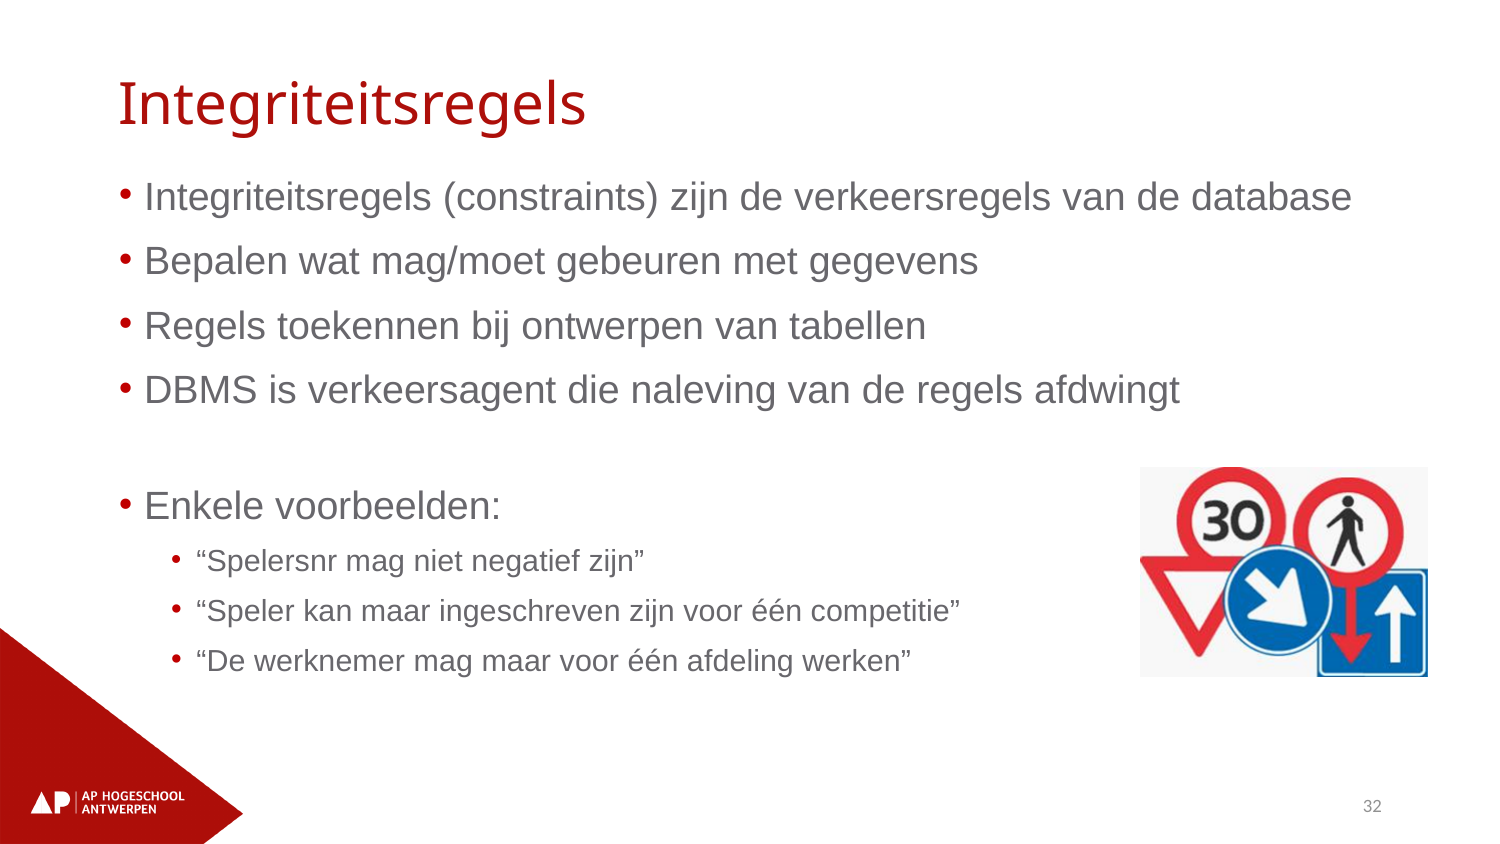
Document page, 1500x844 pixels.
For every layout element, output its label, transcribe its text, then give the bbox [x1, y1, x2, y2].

picture [1140, 467, 1428, 677]
picture [0, 623, 246, 844]
list Integriteitsregels (constraints) zijn de verkeersregels van de database Bepalen wat mag/moet gebeuren met gegevens Regels toekennen bij ontwerpen van tabellen DBMS is verkeersagent die naleving van de regels afdwingt Enkele voorbeelden: “Spelersnr mag niet negatief zijn” “Speler kan maar ingeschreven zijn voor één competitie” “De werknemer mag maar voor één afdeling werken” [103, 154, 1449, 690]
title Integriteitsregels [103, 66, 1397, 141]
slide_number 32 [1263, 782, 1397, 827]
